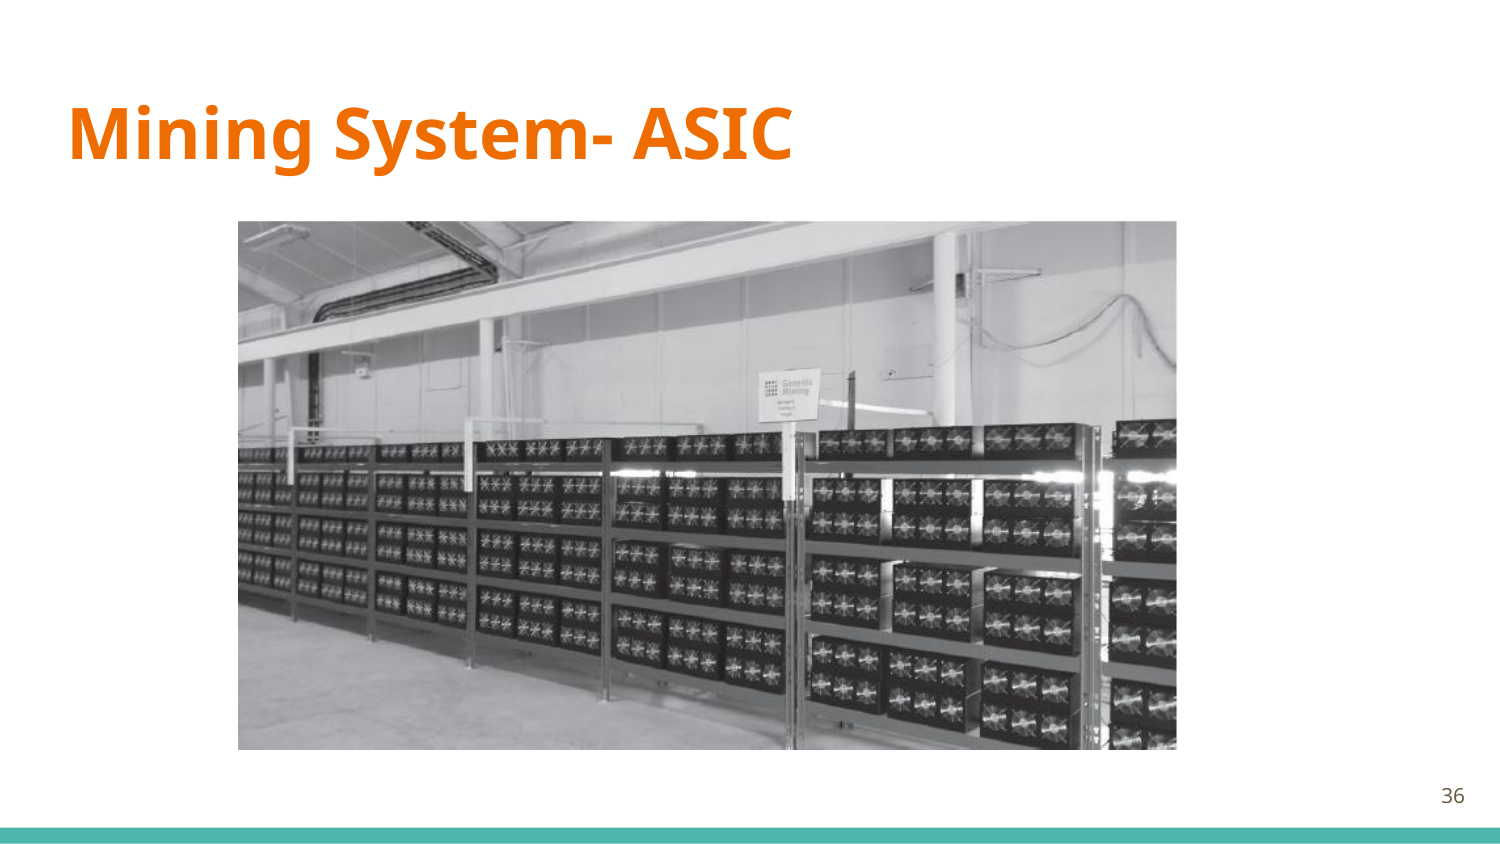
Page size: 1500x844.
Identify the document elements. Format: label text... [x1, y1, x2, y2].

picture [238, 220, 1179, 750]
title Mining System- ASIC [51, 72, 1449, 189]
slide_number ‹#› [1389, 764, 1480, 830]
